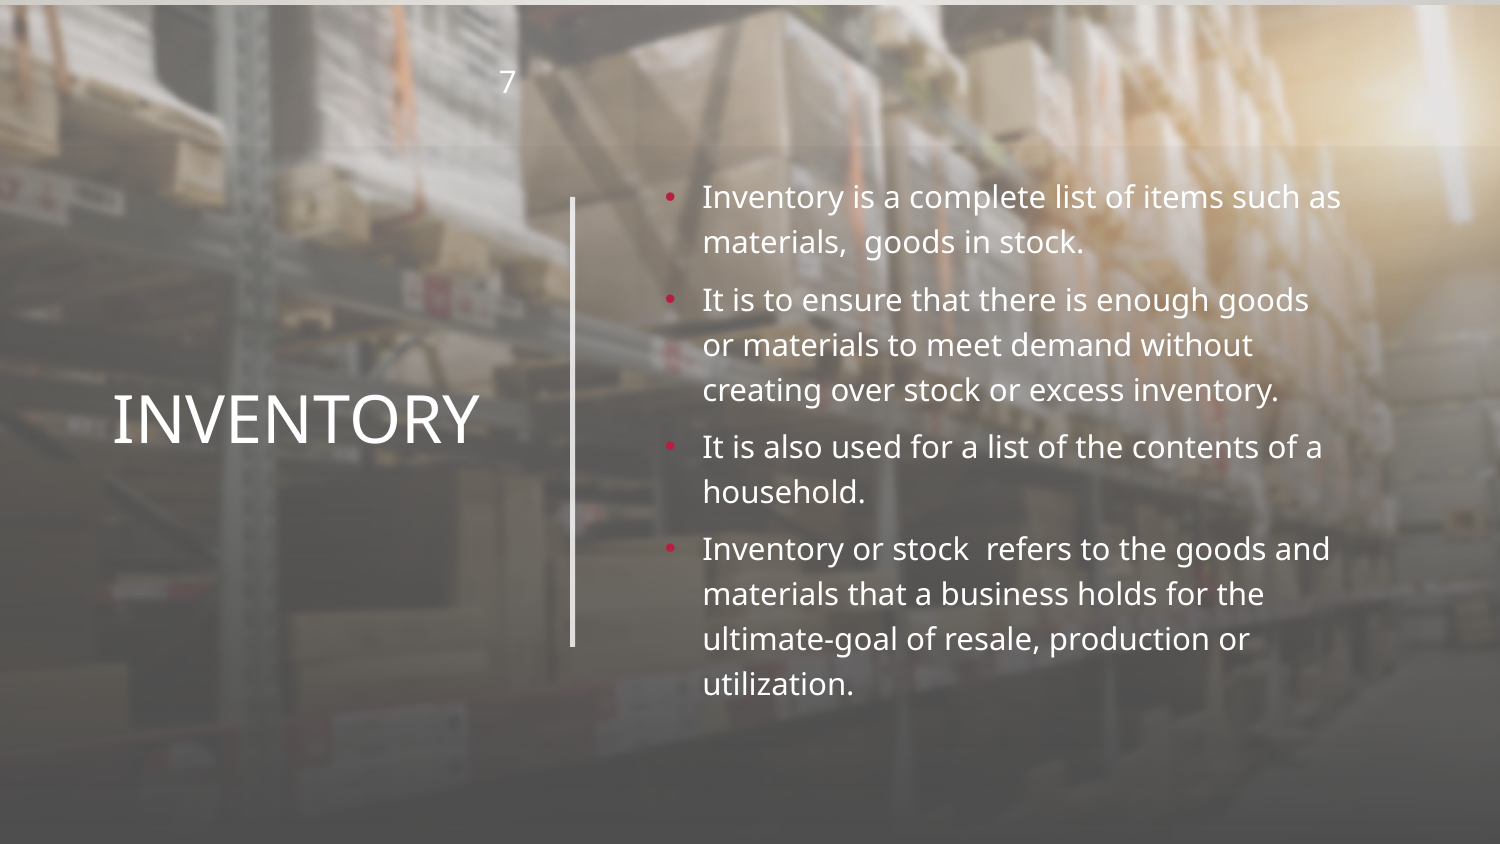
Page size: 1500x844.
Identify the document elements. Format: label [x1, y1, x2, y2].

picture [0, 5, 1500, 844]
text_box [0, 0, 1500, 5]
